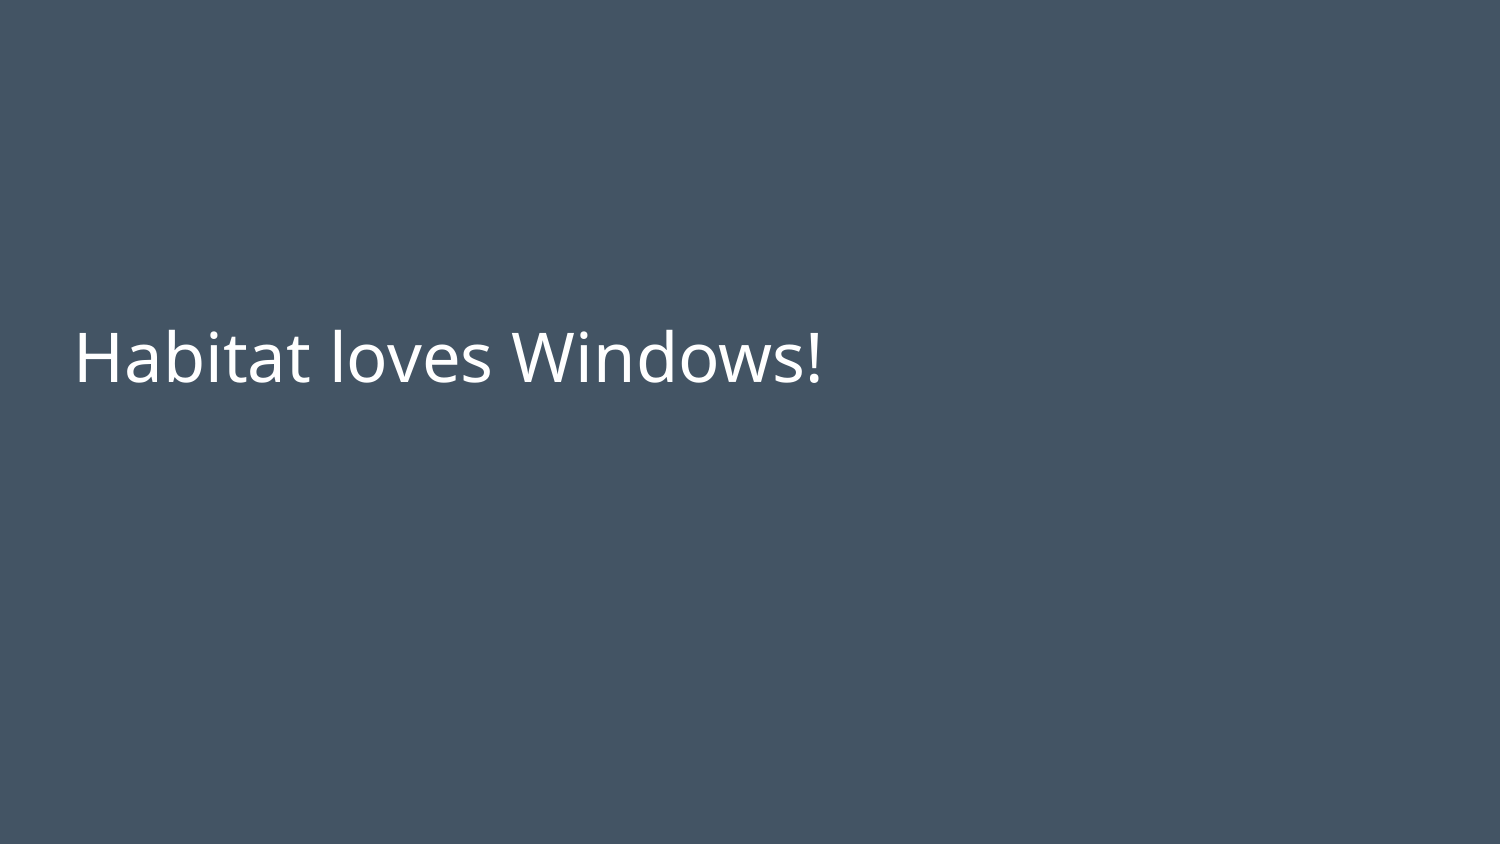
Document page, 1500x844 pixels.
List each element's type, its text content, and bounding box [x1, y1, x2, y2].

title Habitat loves Windows! [62, 298, 1361, 422]
